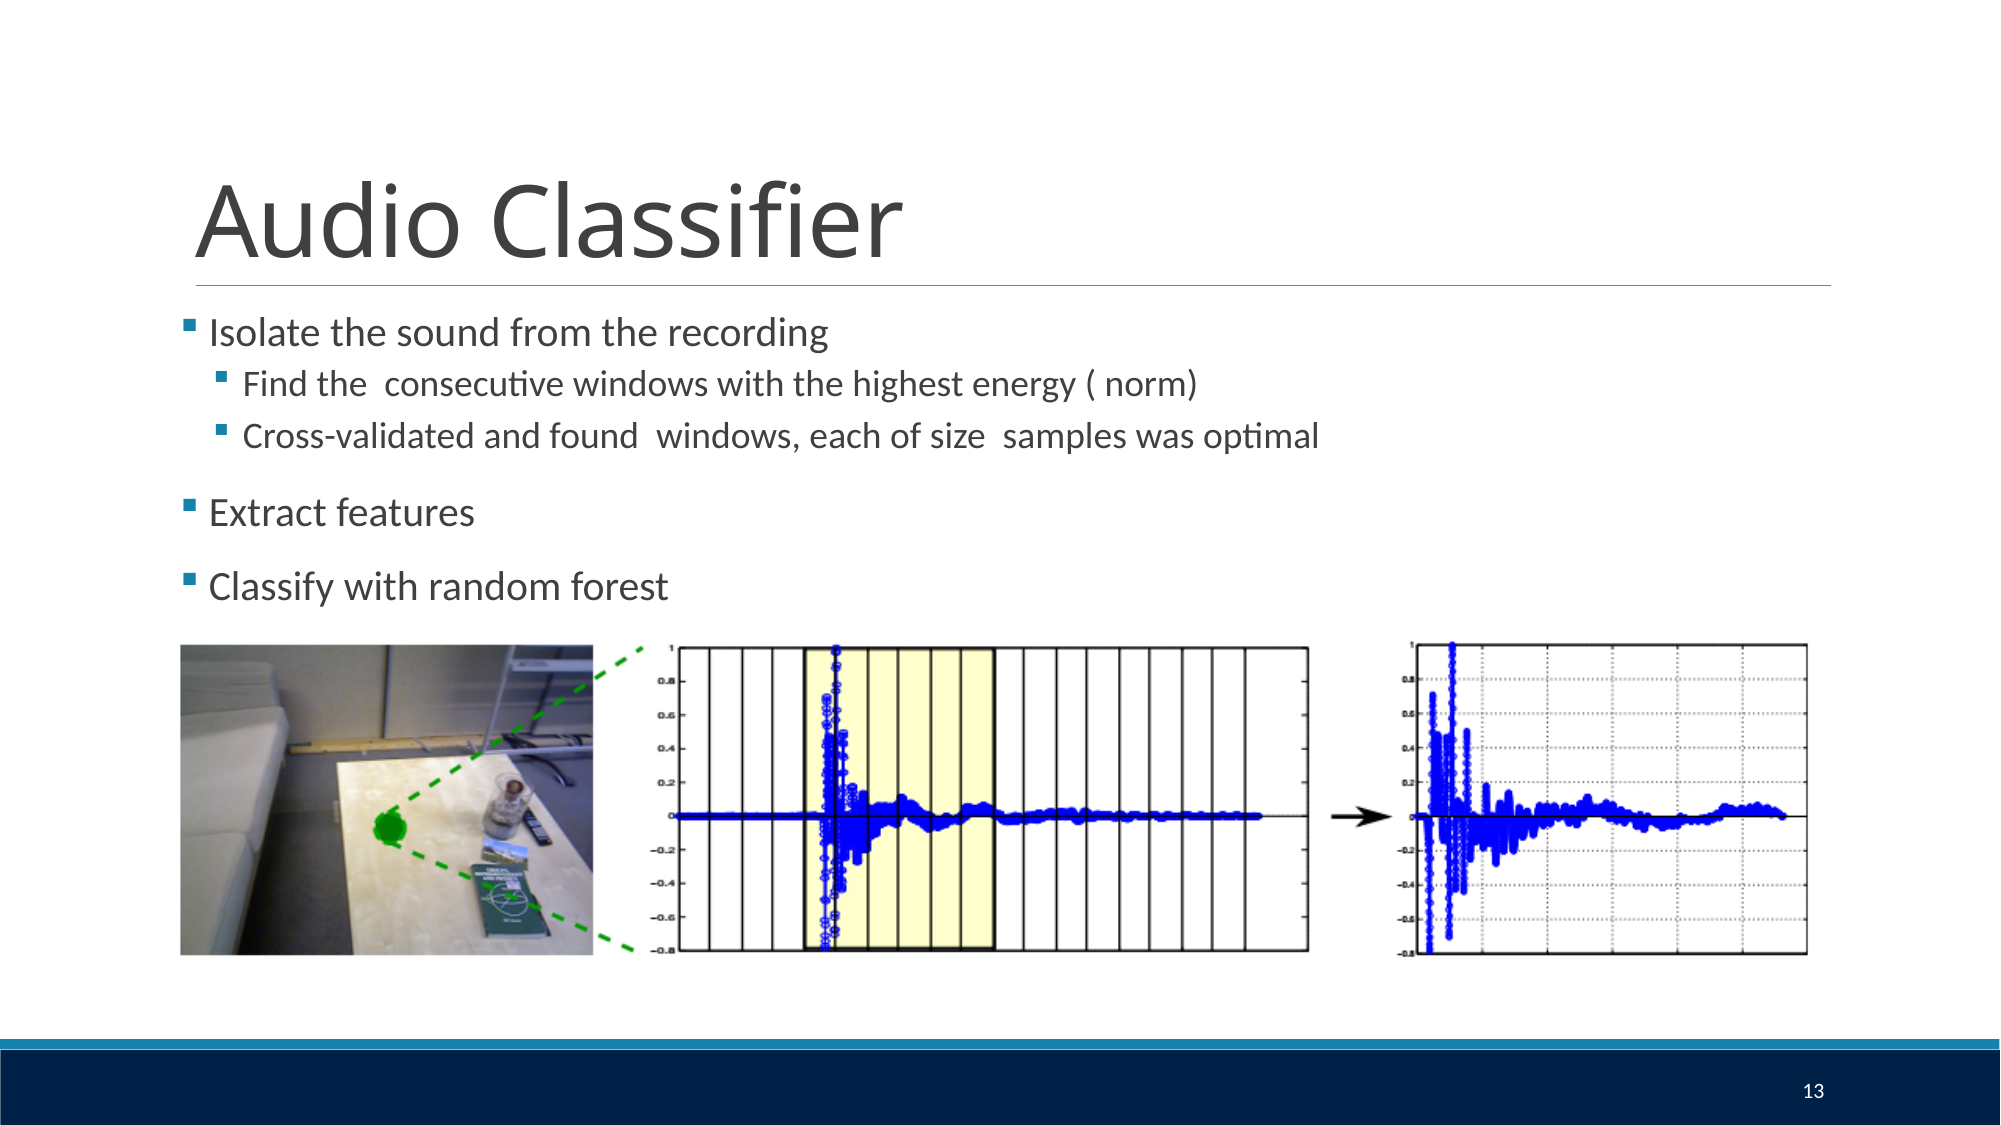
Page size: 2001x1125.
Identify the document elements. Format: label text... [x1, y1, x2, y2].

slide_number 13 [1624, 1059, 1840, 1120]
title Audio Classifier [180, 47, 1830, 285]
picture [165, 631, 1845, 969]
